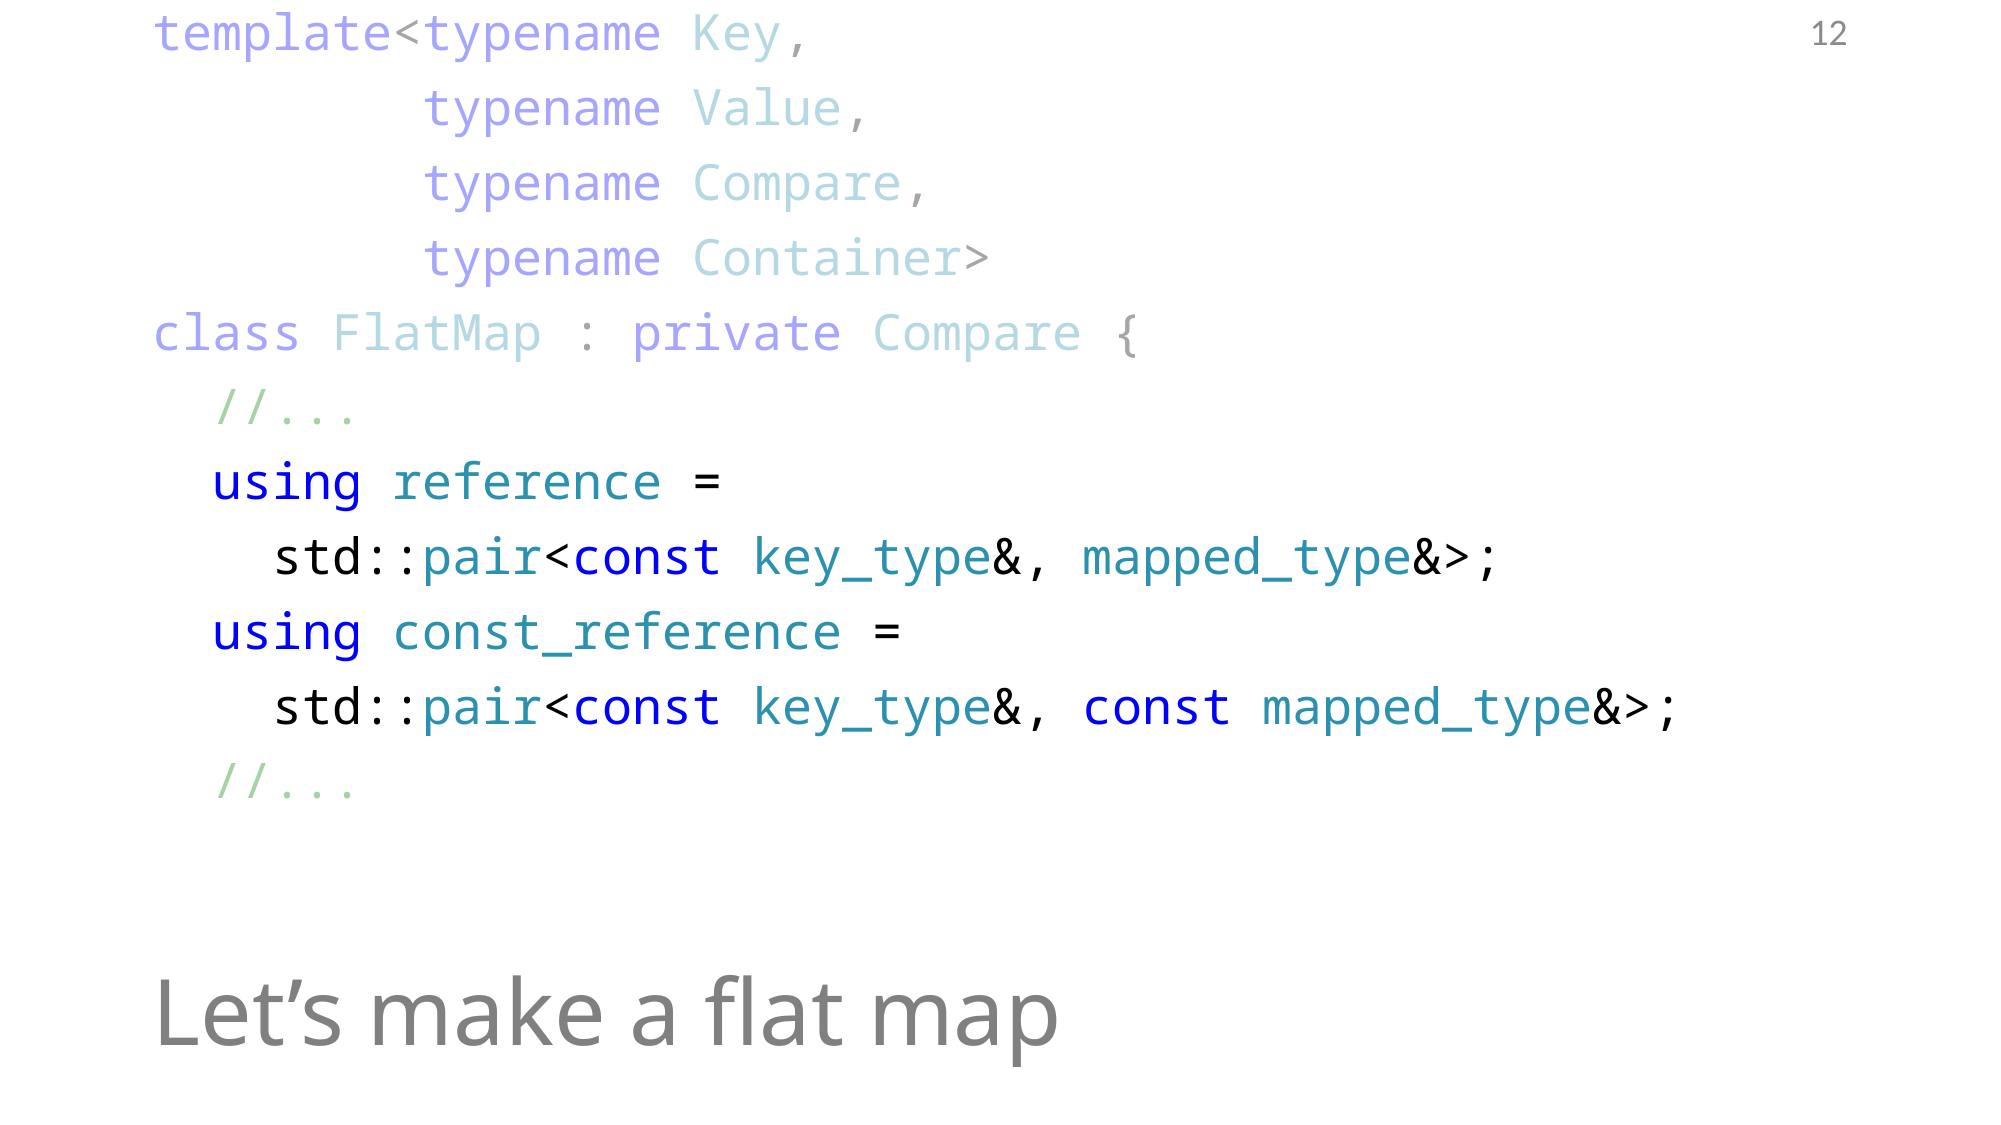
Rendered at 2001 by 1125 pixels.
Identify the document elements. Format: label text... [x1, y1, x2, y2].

title Let’s make a flat map [137, 908, 1863, 1125]
list template<typename Key, typename Value, typename Compare, typename Container> class FlatMap : private Compare { //... using reference = std::pair<const key_type&, mapped_type&>; using const_reference = std::pair<const key_type&, const mapped_type&>; //... [137, 0, 2000, 908]
slide_number 12 [1412, 0, 1863, 60]
